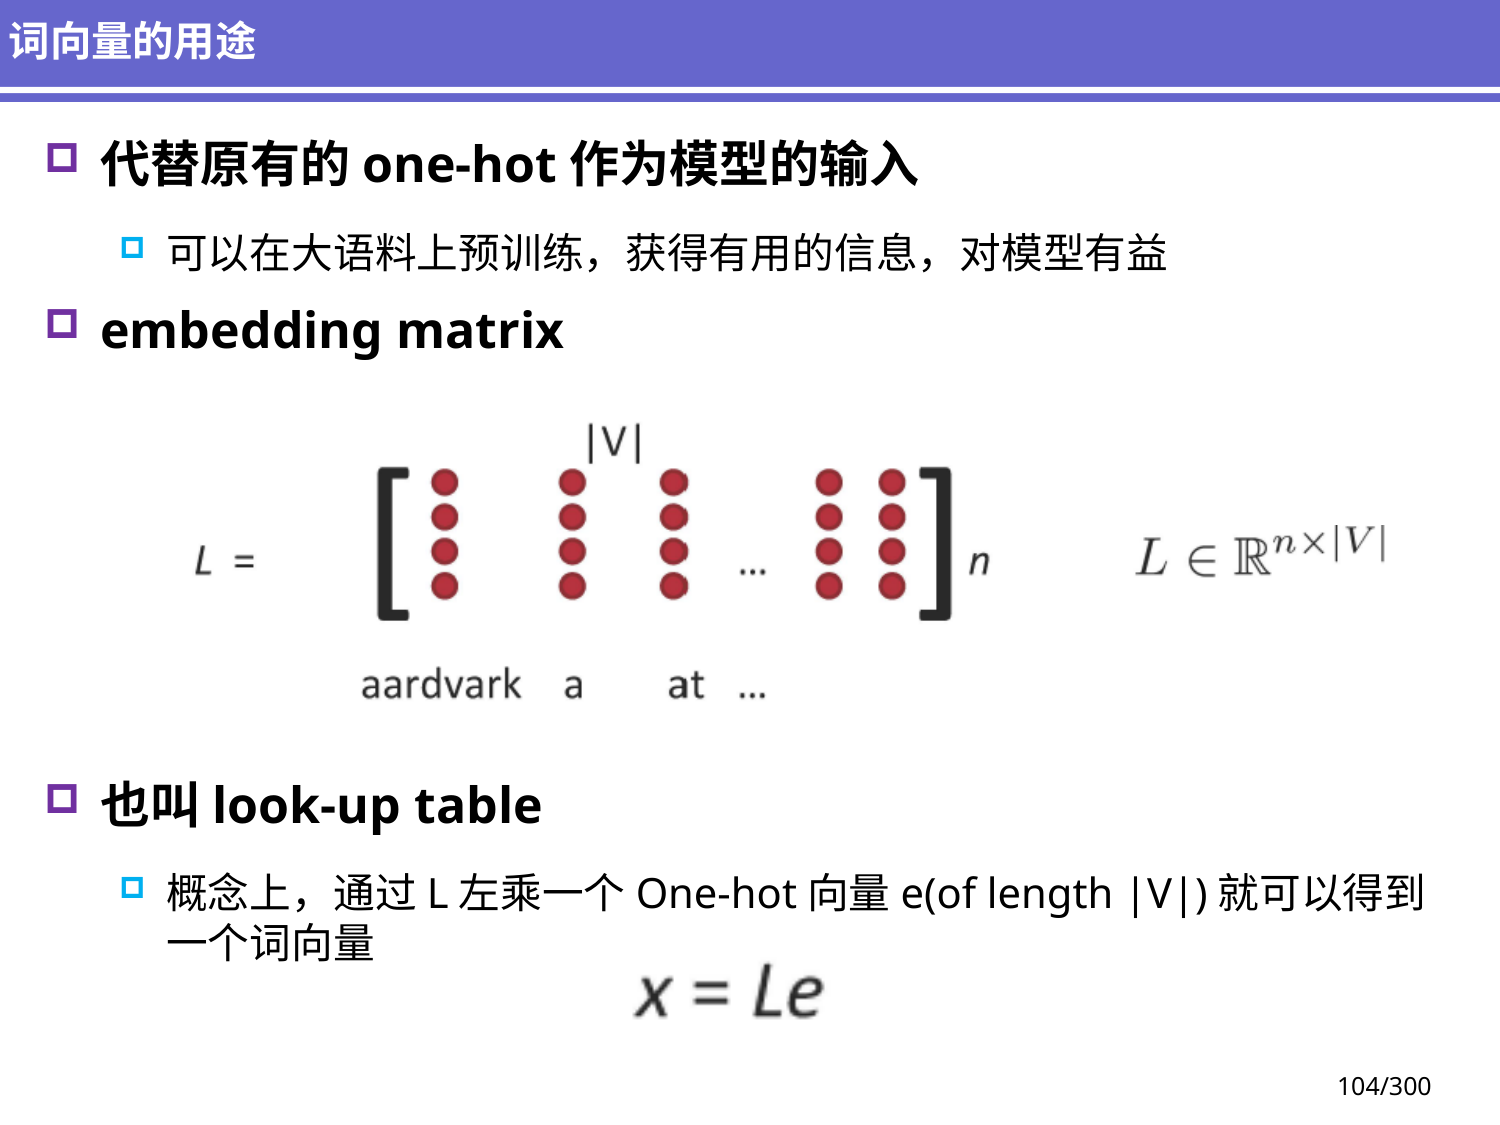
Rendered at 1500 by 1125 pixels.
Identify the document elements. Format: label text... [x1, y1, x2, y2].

title 词向量的用途 [0, 7, 1309, 73]
list 代替原有的one-hot作为模型的输入 可以在大语料上预训练，获得有用的信息，对模型有益 embedding matrix 也叫look-up table 概念上，通过L左乘一个One-hot向量e(of length |V|)就可以得到一个词向量 [29, 125, 1447, 1047]
picture [1127, 524, 1394, 587]
slide_number 104/300 [1291, 1058, 1447, 1112]
picture [173, 417, 1022, 734]
picture [597, 948, 880, 1058]
